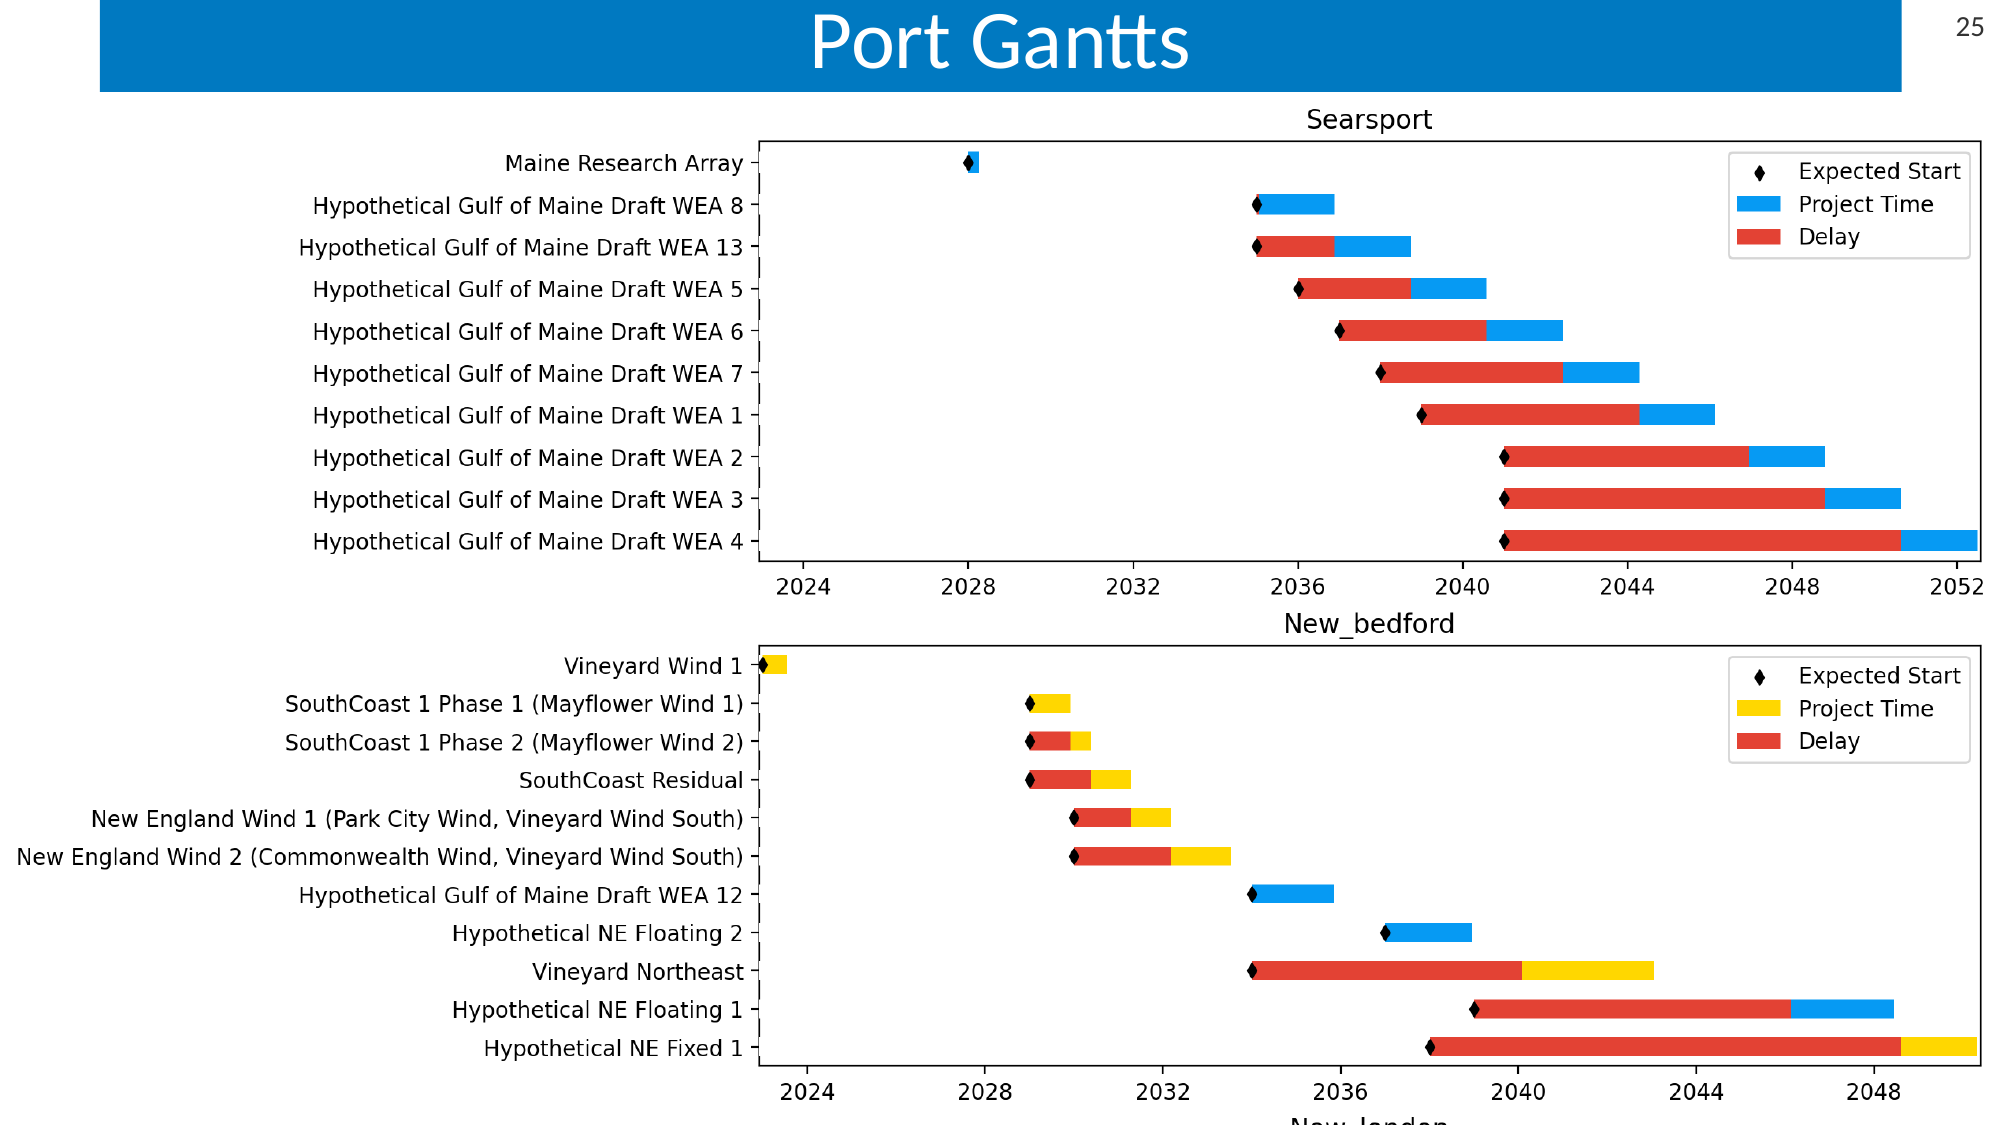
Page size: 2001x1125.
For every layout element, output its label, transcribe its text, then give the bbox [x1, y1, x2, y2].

picture [0, 92, 2000, 1125]
title Port Gantts [99, 0, 1902, 89]
